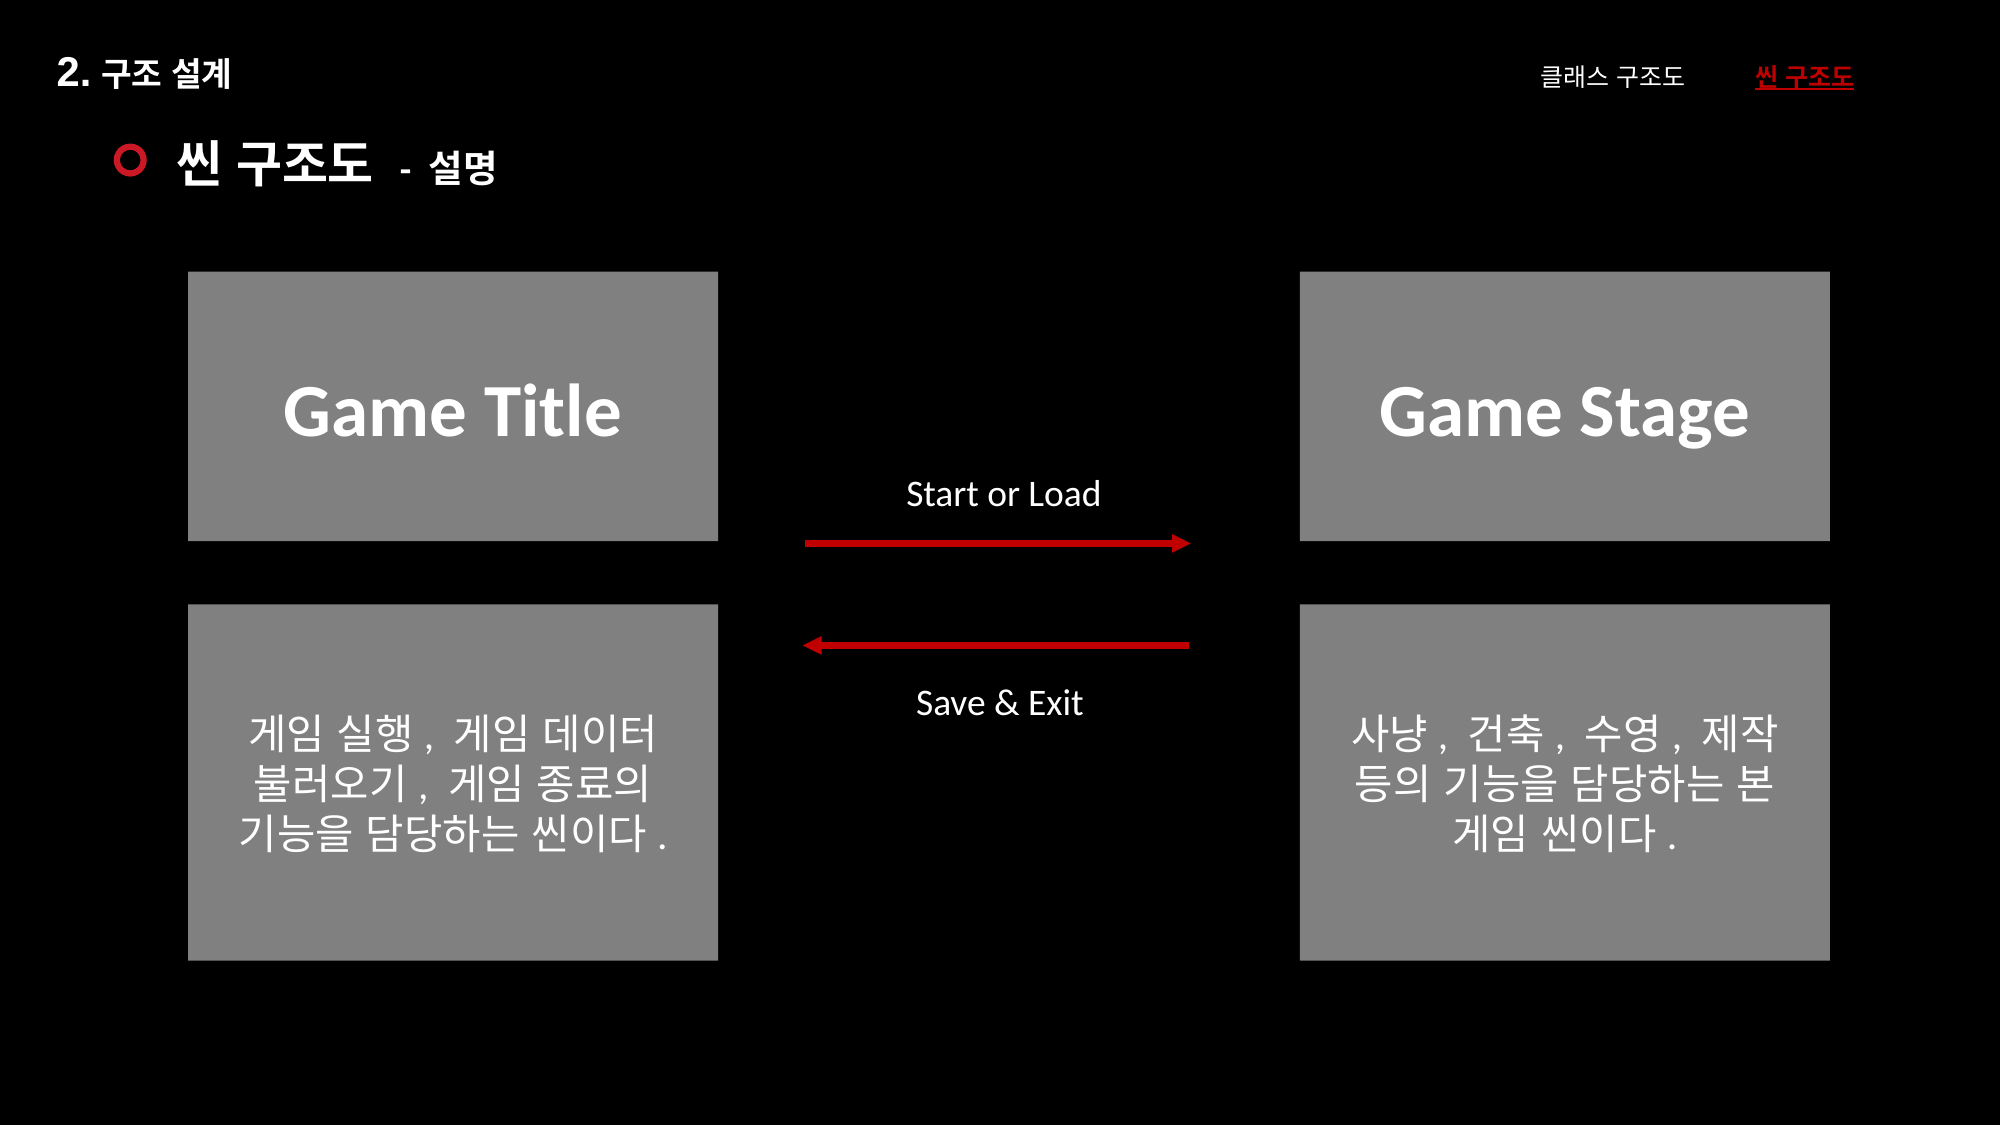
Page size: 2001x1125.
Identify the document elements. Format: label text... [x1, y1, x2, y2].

text_box 씬 구조도 - 설명 [161, 125, 513, 201]
text_box Game Title [187, 271, 719, 542]
text_box Game Stage [1299, 271, 1831, 542]
text_box [115, 145, 145, 175]
text_box Start or Load [891, 461, 1117, 522]
text_box Save & Exit [901, 670, 1108, 731]
text_box 클래스 구조도 씬 구조도 [1525, 53, 1921, 99]
text_box 사냥, 건축, 수영, 제작 등의 기능을 담당하는 본 게임 씬이다. [1299, 603, 1831, 962]
text_box 2.구조 설계 [41, 37, 536, 103]
text_box 게임 실행, 게임 데이터 불러오기, 게임 종료의 기능을 담당하는 씬이다. [187, 603, 719, 962]
